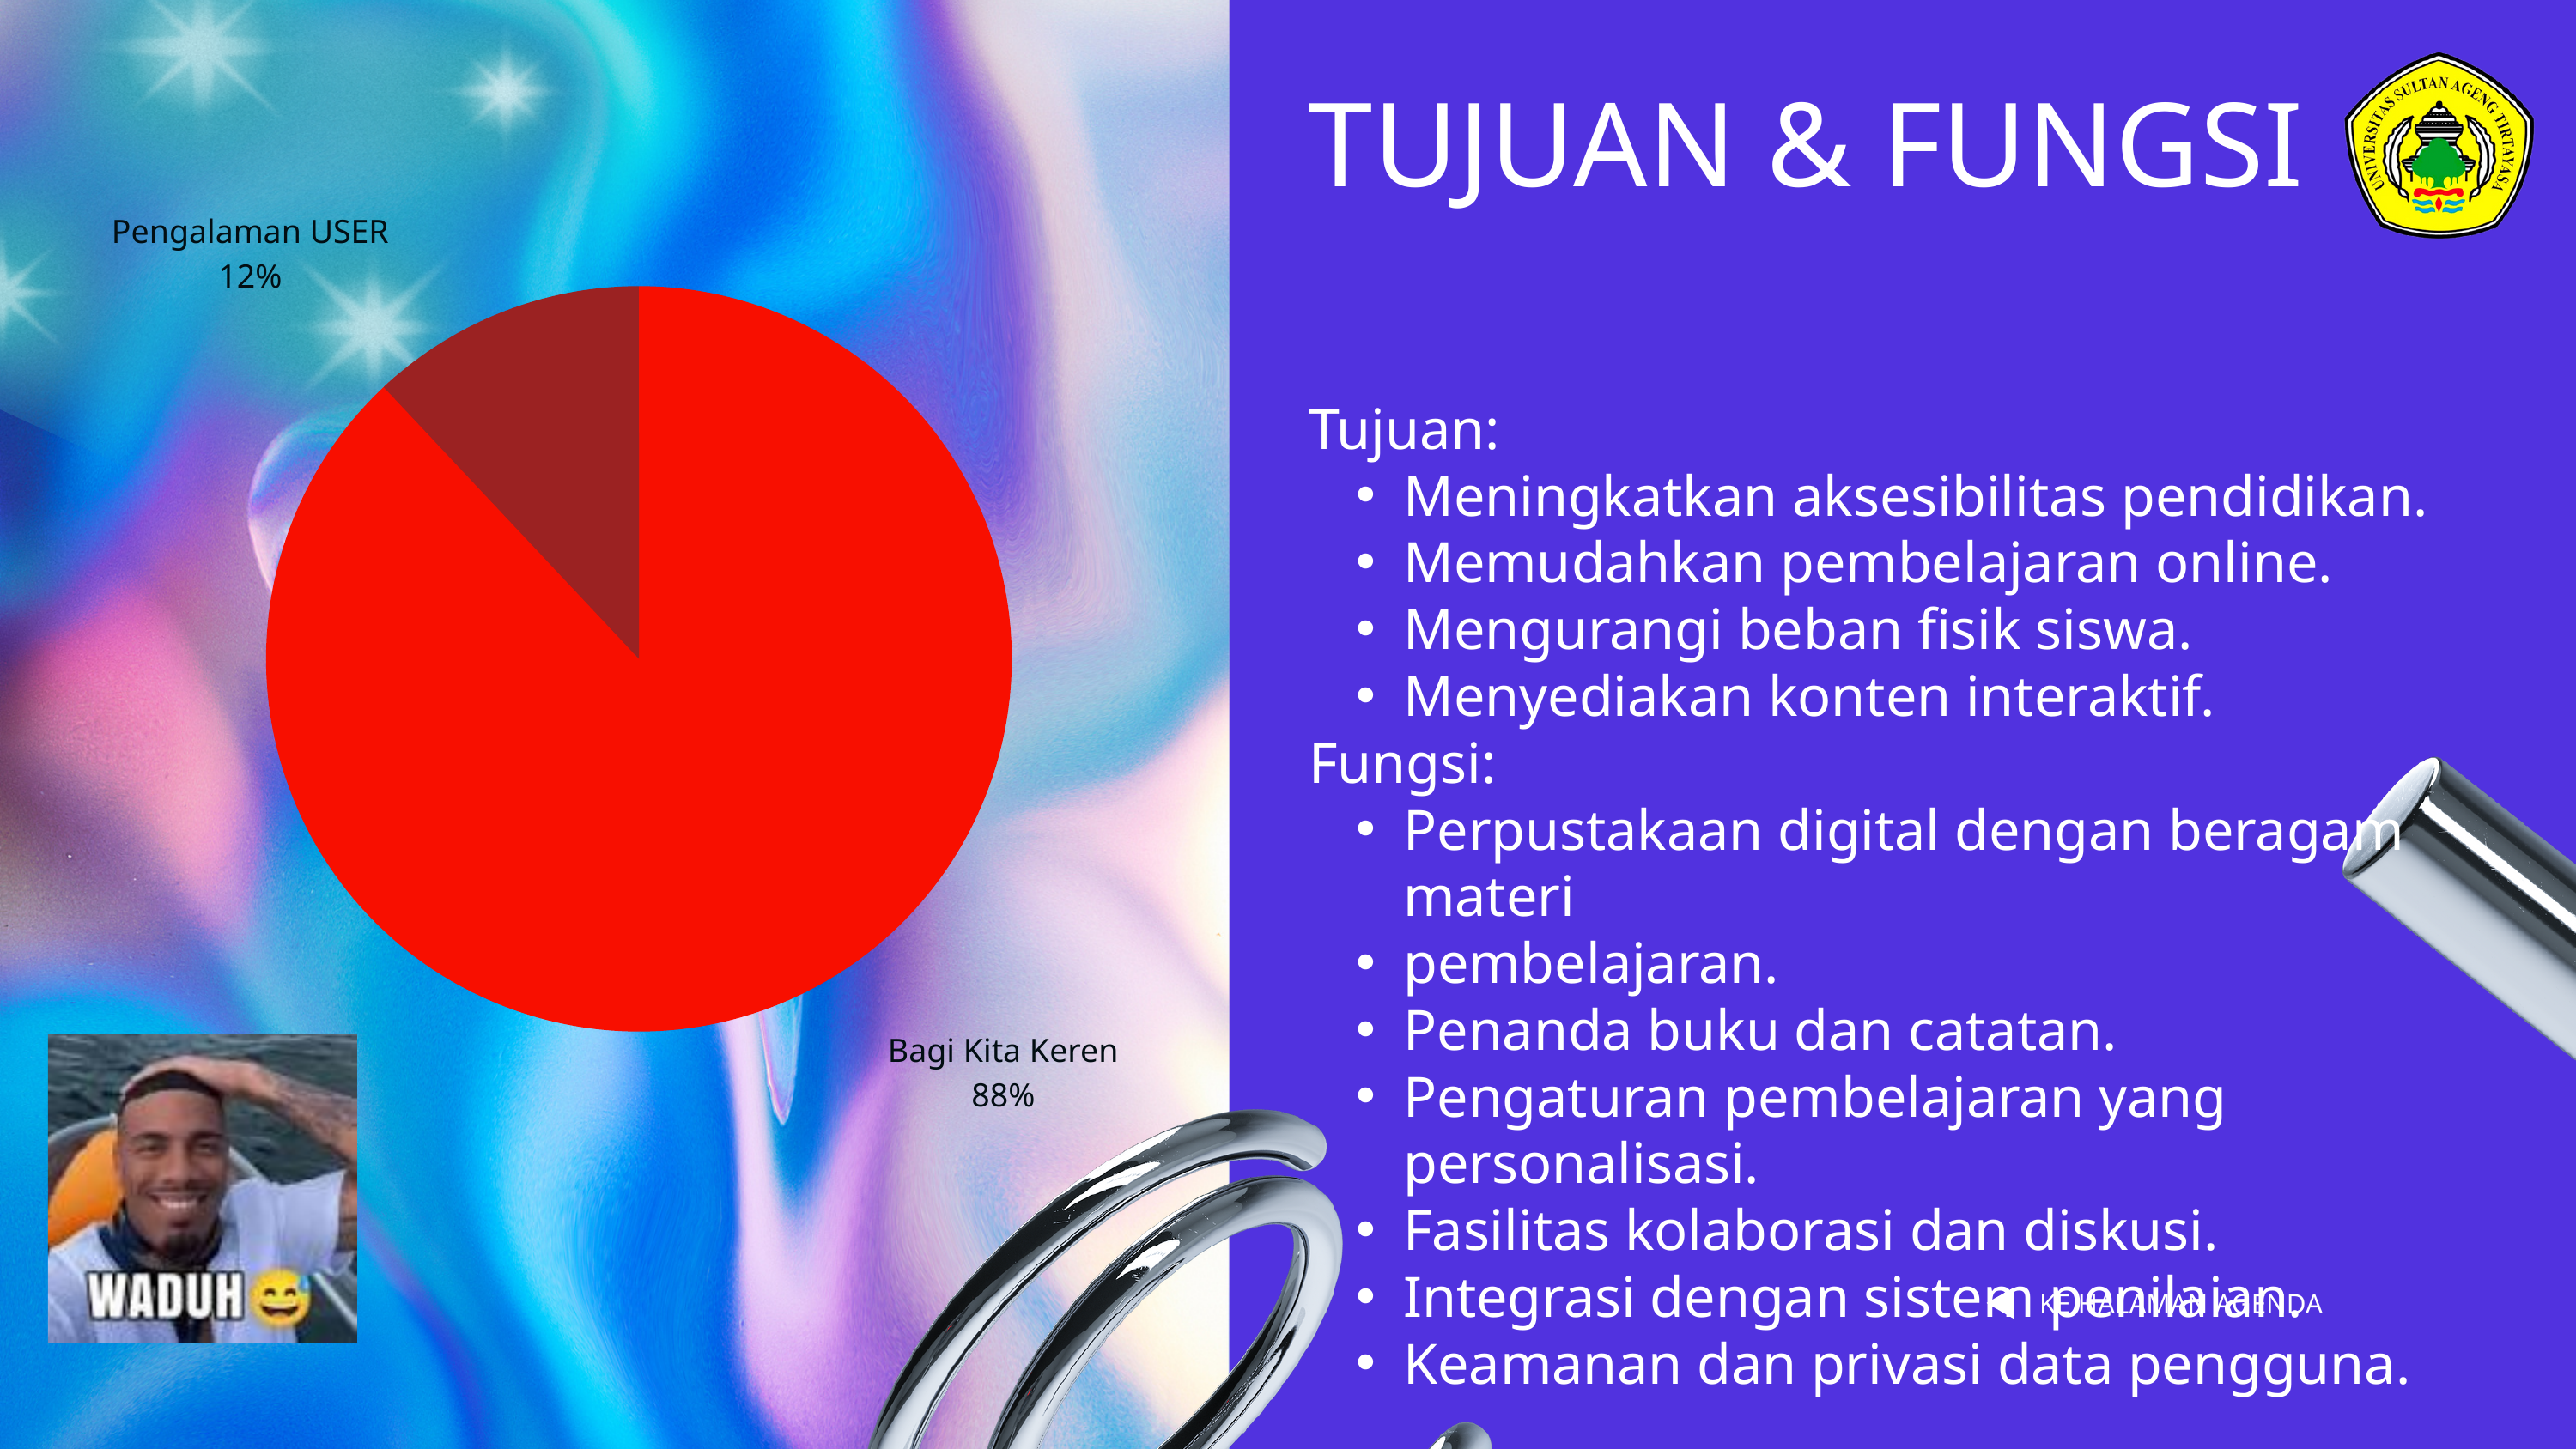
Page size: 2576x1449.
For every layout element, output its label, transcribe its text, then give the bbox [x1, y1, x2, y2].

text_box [1986, 1287, 2432, 1320]
text_box Tujuan: Meningkatkan aksesibilitas pendidikan. Memudahkan pembelajaran online. Mengurangi beban fisik siswa. Menyediakan konten interaktif. Fungsi: Perpustakaan digital dengan beragam materi pembelajaran. Penanda buku dan catatan. Pengaturan pembelajaran yang personalisasi. Fasilitas kolaborasi dan diskusi. Integrasi dengan sistem penilaian. Keamanan dan privasi data pengguna. [1309, 393, 2491, 1449]
text_box [2346, 47, 2537, 242]
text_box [1308, 0, 2342, 590]
text_box [2491, 756, 2576, 1064]
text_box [23, 208, 1206, 1110]
text_box [1233, 1109, 1309, 1449]
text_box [0, 0, 1230, 1449]
